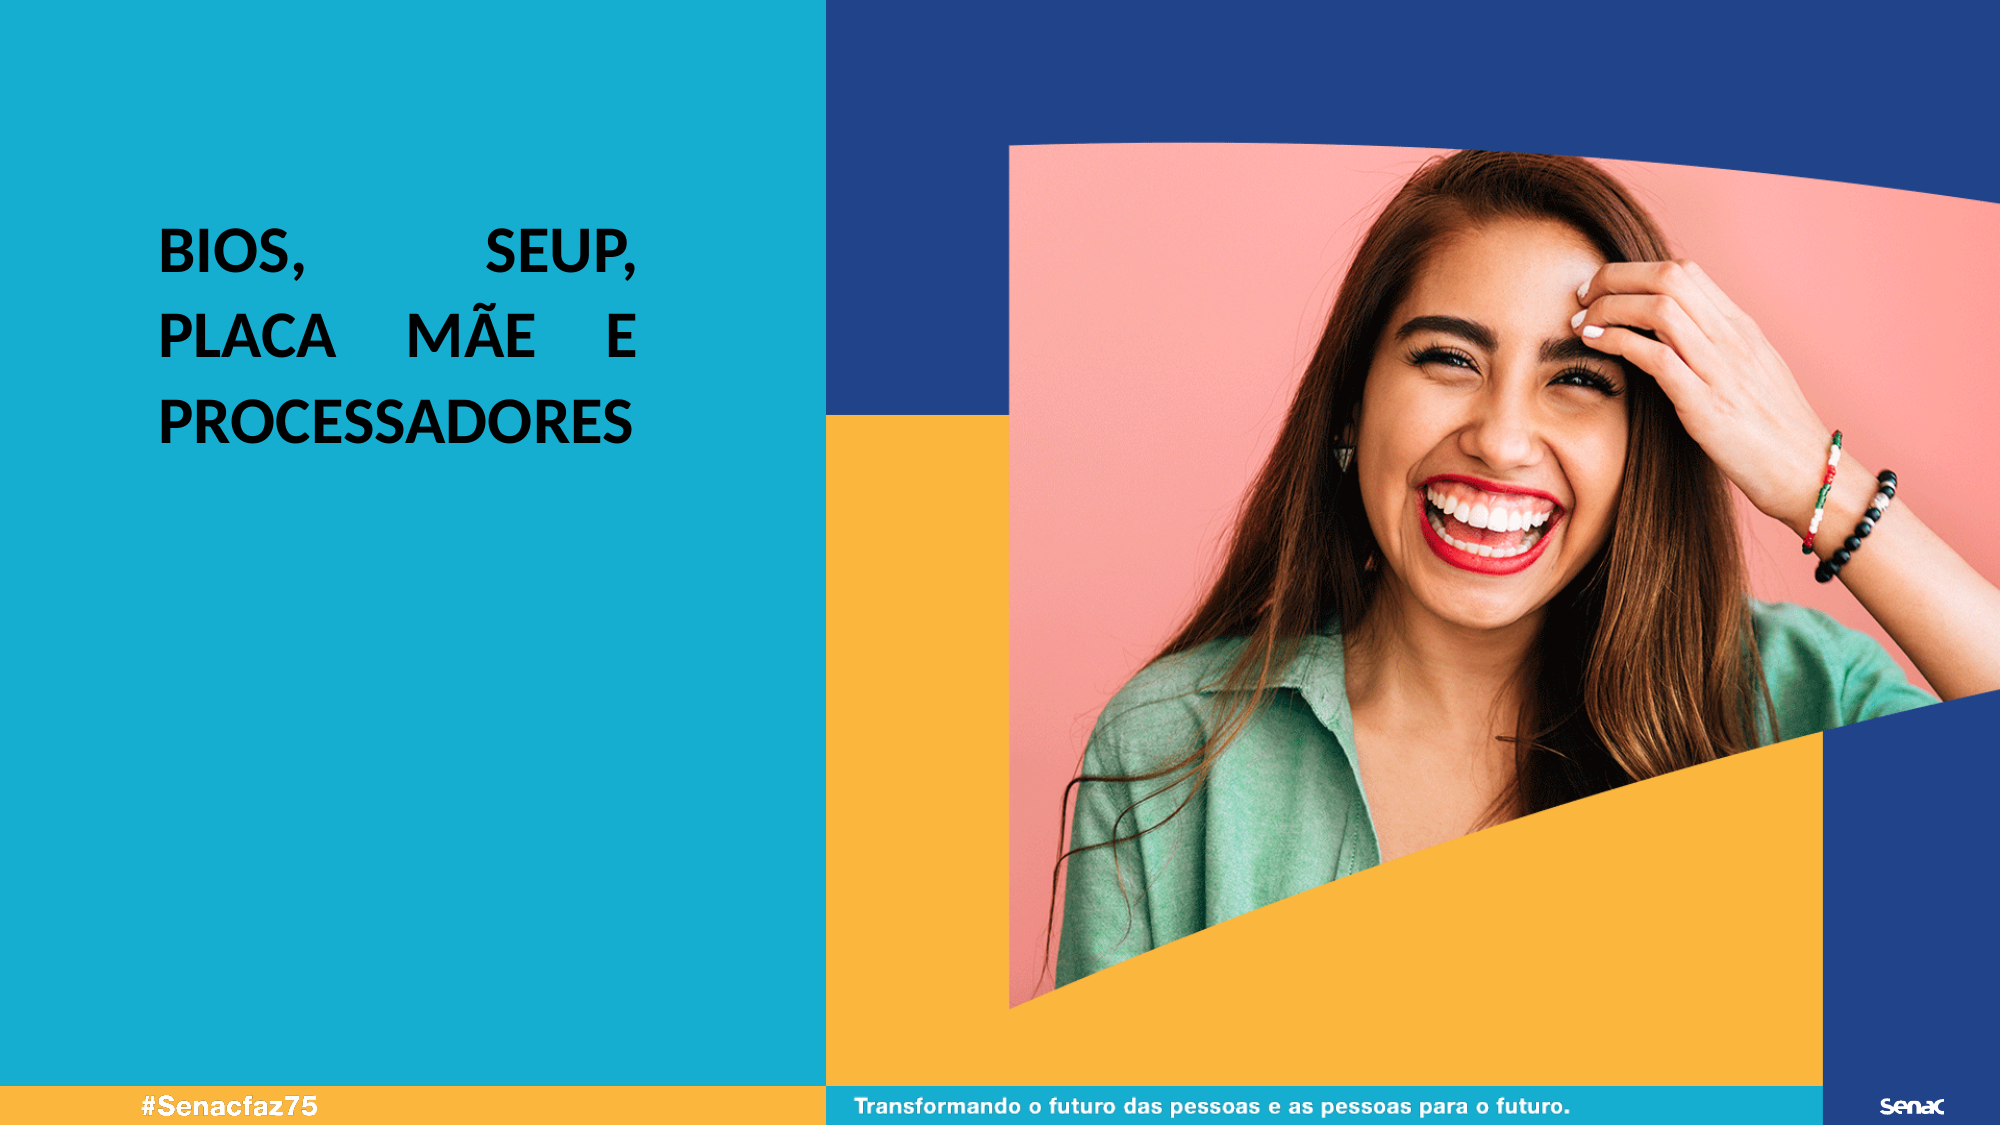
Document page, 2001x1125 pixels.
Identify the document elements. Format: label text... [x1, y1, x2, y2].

text_box BIOS, SEUP, PLACA MÃE E PROCESSADORES [143, 192, 654, 464]
picture [0, 0, 2000, 1125]
